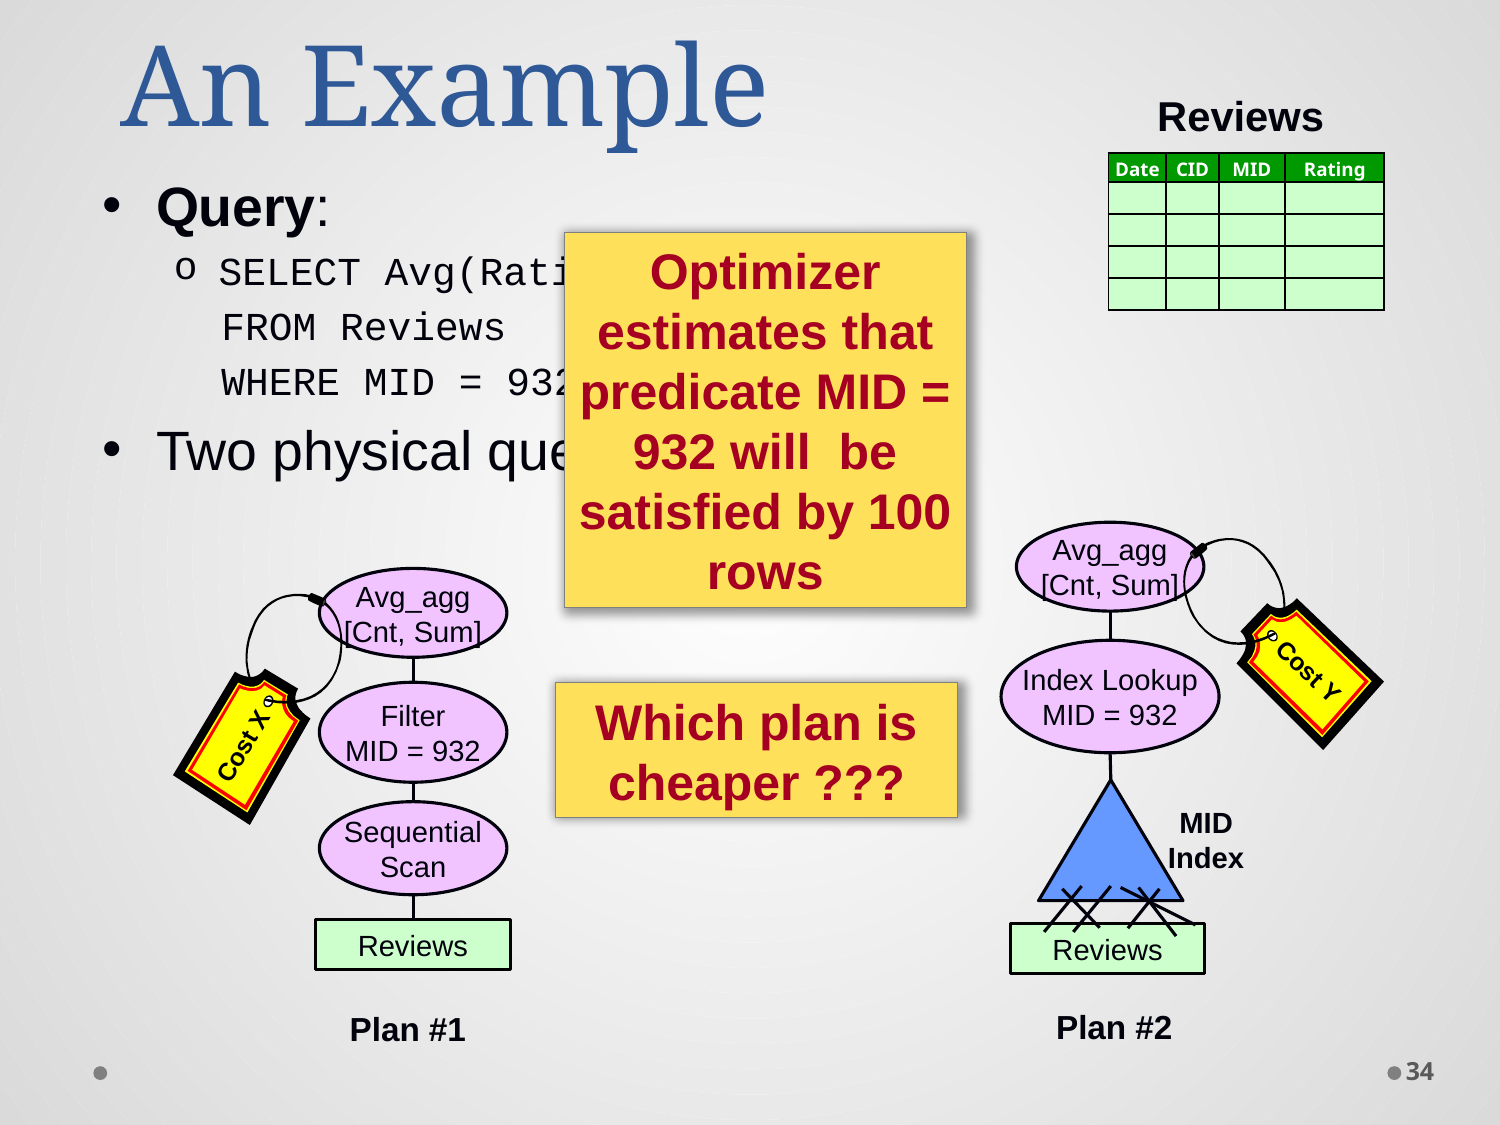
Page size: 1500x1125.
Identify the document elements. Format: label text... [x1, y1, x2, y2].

table_cell [1109, 279, 1165, 309]
table_cell [1220, 183, 1284, 213]
table_cell [1109, 247, 1165, 277]
table_cell [1220, 215, 1284, 245]
table_cell [1286, 183, 1383, 213]
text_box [966, 521, 1263, 1055]
table_cell [1109, 215, 1165, 245]
slide_number 34 [1401, 1042, 1494, 1103]
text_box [1206, 517, 1355, 758]
table_cell [1167, 247, 1218, 277]
text_box Which plan is cheaper ??? [563, 682, 958, 818]
table_cell [1220, 279, 1284, 309]
table_cell [1220, 247, 1284, 277]
text_box Reviews [1142, 81, 1340, 147]
table_cell [1109, 183, 1165, 213]
table_header Date [1109, 154, 1165, 181]
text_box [186, 585, 335, 826]
table_cell [1167, 215, 1218, 245]
table_cell [1286, 247, 1383, 277]
table_header Rating [1286, 154, 1383, 181]
table_cell [1286, 215, 1383, 245]
table_cell [1167, 279, 1218, 309]
table_cell [1286, 279, 1383, 309]
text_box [256, 568, 560, 1057]
table_cell [1167, 183, 1218, 213]
title An Example [56, 6, 834, 157]
table_header MID [1220, 154, 1284, 181]
table_header CID [1167, 154, 1218, 181]
text_box Optimizer estimates that predicate MID = 932 will be satisfied by 100 rows [564, 232, 967, 608]
list Query: SELECT Avg(Rating) FROM Reviews WHERE MID = 932 Two physical query plans: [87, 163, 1434, 492]
